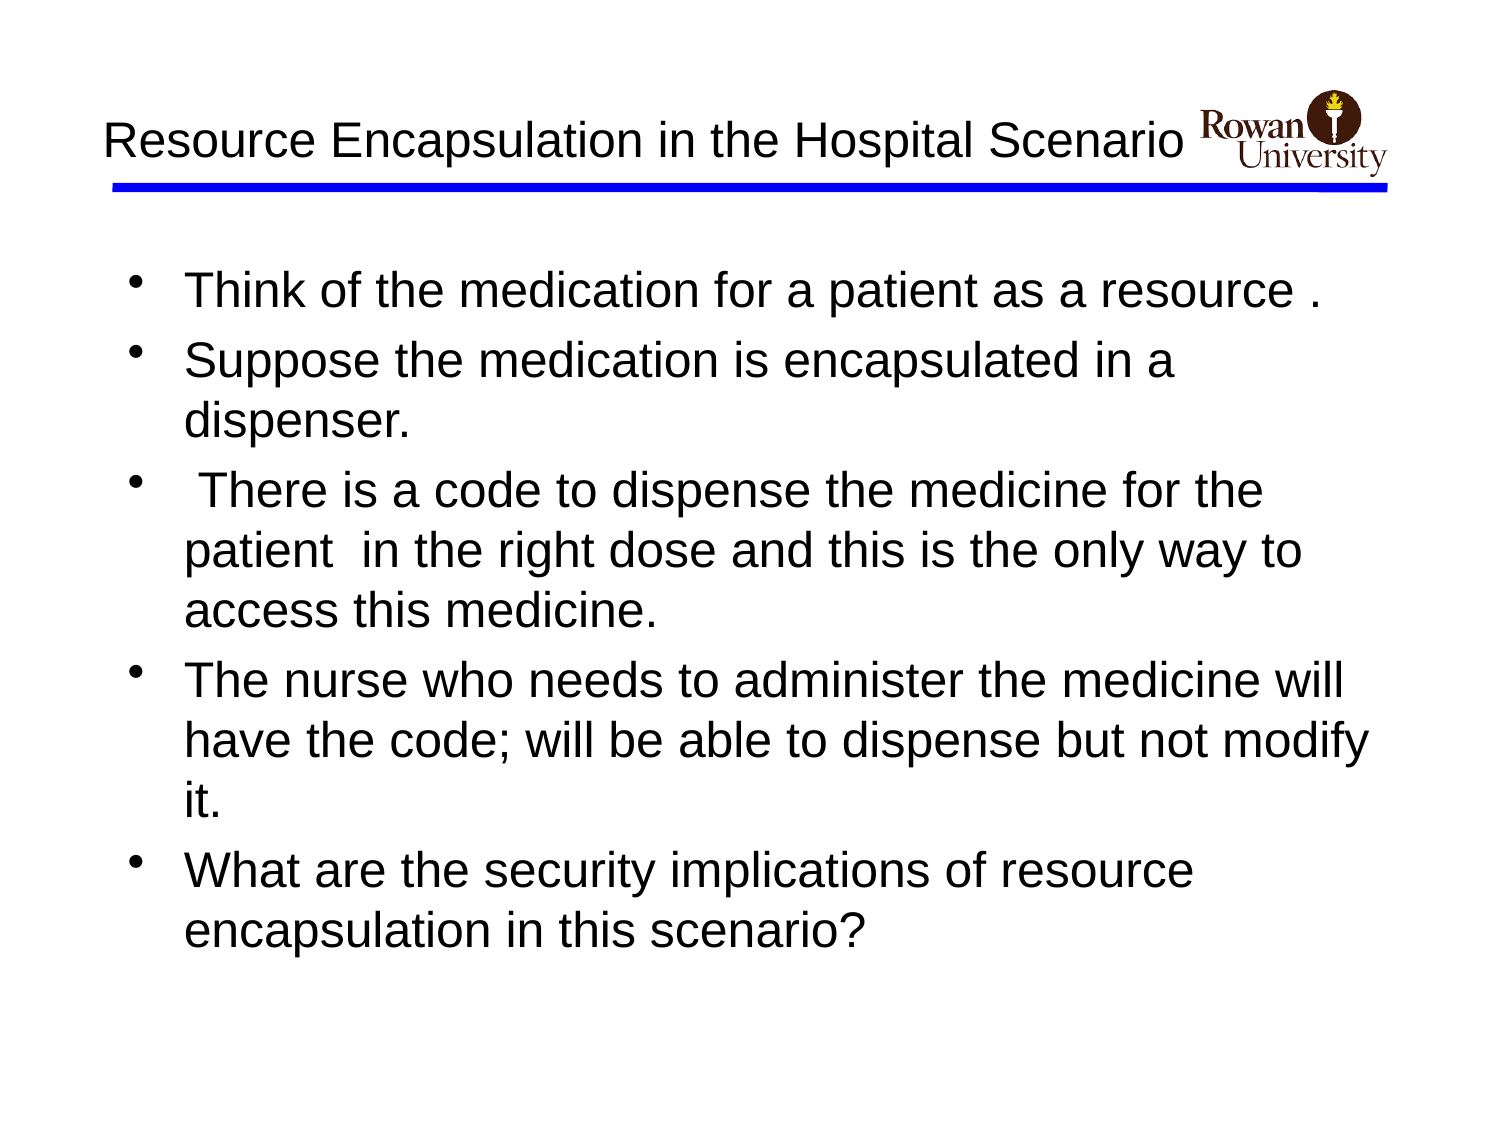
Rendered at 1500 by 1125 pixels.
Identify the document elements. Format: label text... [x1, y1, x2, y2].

list Think of the medication for a patient as a resource . Suppose the medication is encapsulated in a dispenser. There is a code to dispense the medicine for the patient in the right dose and this is the only way to access this medicine. The nurse who needs to administer the medicine will have the code; will be able to dispense but not modify it. What are the security implications of resource encapsulation in this scenario? [112, 249, 1388, 925]
picture [1200, 90, 1388, 177]
title Resource Encapsulation in the Hospital Scenario [87, 99, 1363, 175]
